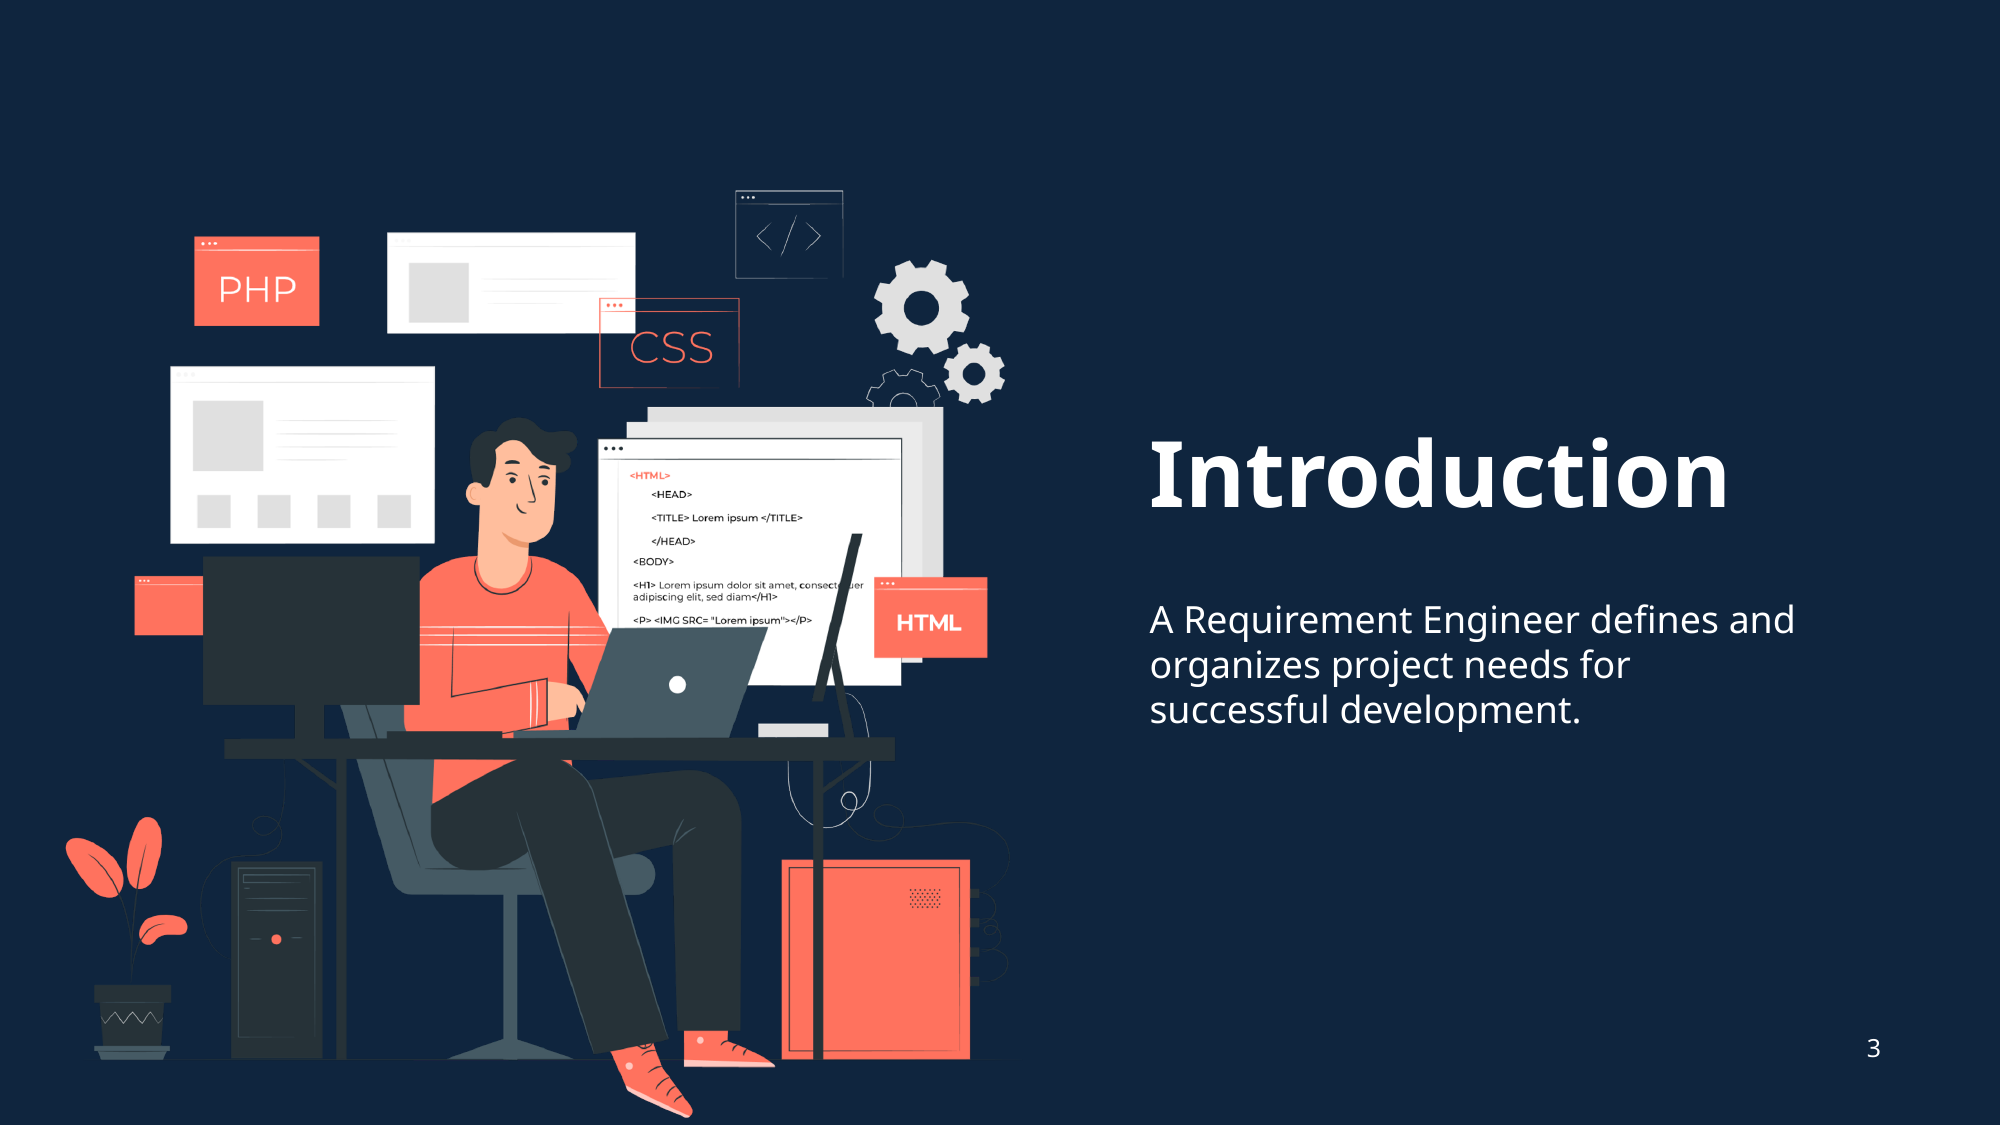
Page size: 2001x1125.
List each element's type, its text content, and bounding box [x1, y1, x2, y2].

title Introduction [1134, 368, 1975, 587]
text_box 3 [1836, 1019, 1912, 1080]
picture [25, 121, 1080, 1125]
list A Requirement Engineer defines and organizes project needs for successful development. [1134, 588, 1834, 801]
